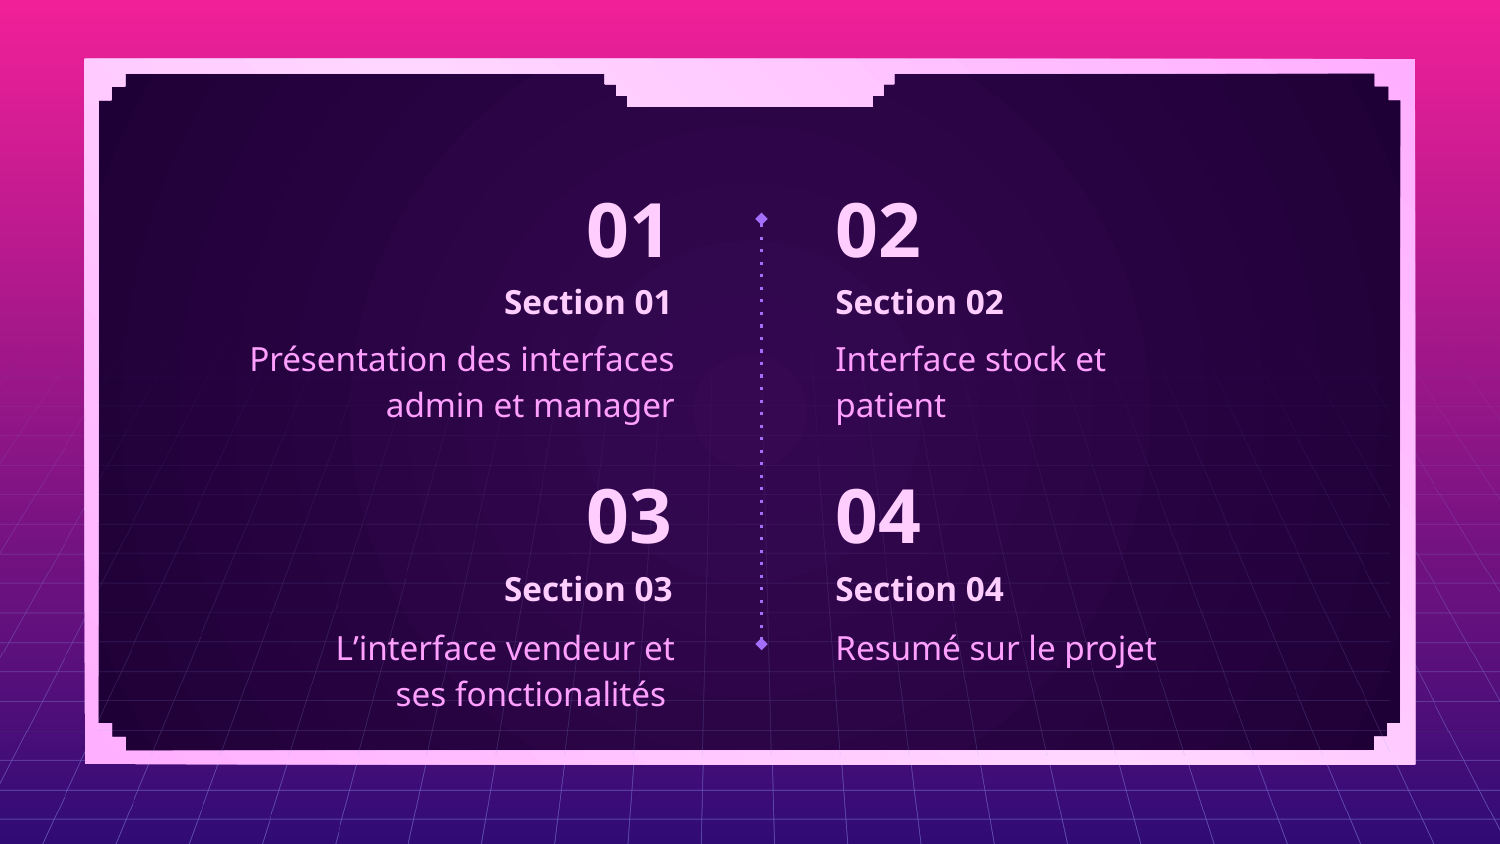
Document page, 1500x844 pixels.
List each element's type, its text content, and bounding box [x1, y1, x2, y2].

title 02 [820, 173, 1215, 260]
subtitle Section 04 [820, 546, 1215, 605]
subtitle Section 01 [293, 260, 688, 317]
title 03 [293, 459, 688, 546]
subtitle Présentation des interfaces admin et manager [172, 317, 691, 416]
title 04 [820, 459, 1215, 546]
subtitle Section 03 [293, 546, 688, 605]
subtitle Resumé sur le projet [820, 605, 1237, 705]
subtitle L’interface vendeur et ses fonctionalités [274, 605, 691, 705]
title 01 [293, 173, 688, 260]
subtitle Section 02 [820, 260, 1215, 317]
subtitle Interface stock et patient [820, 317, 1237, 416]
